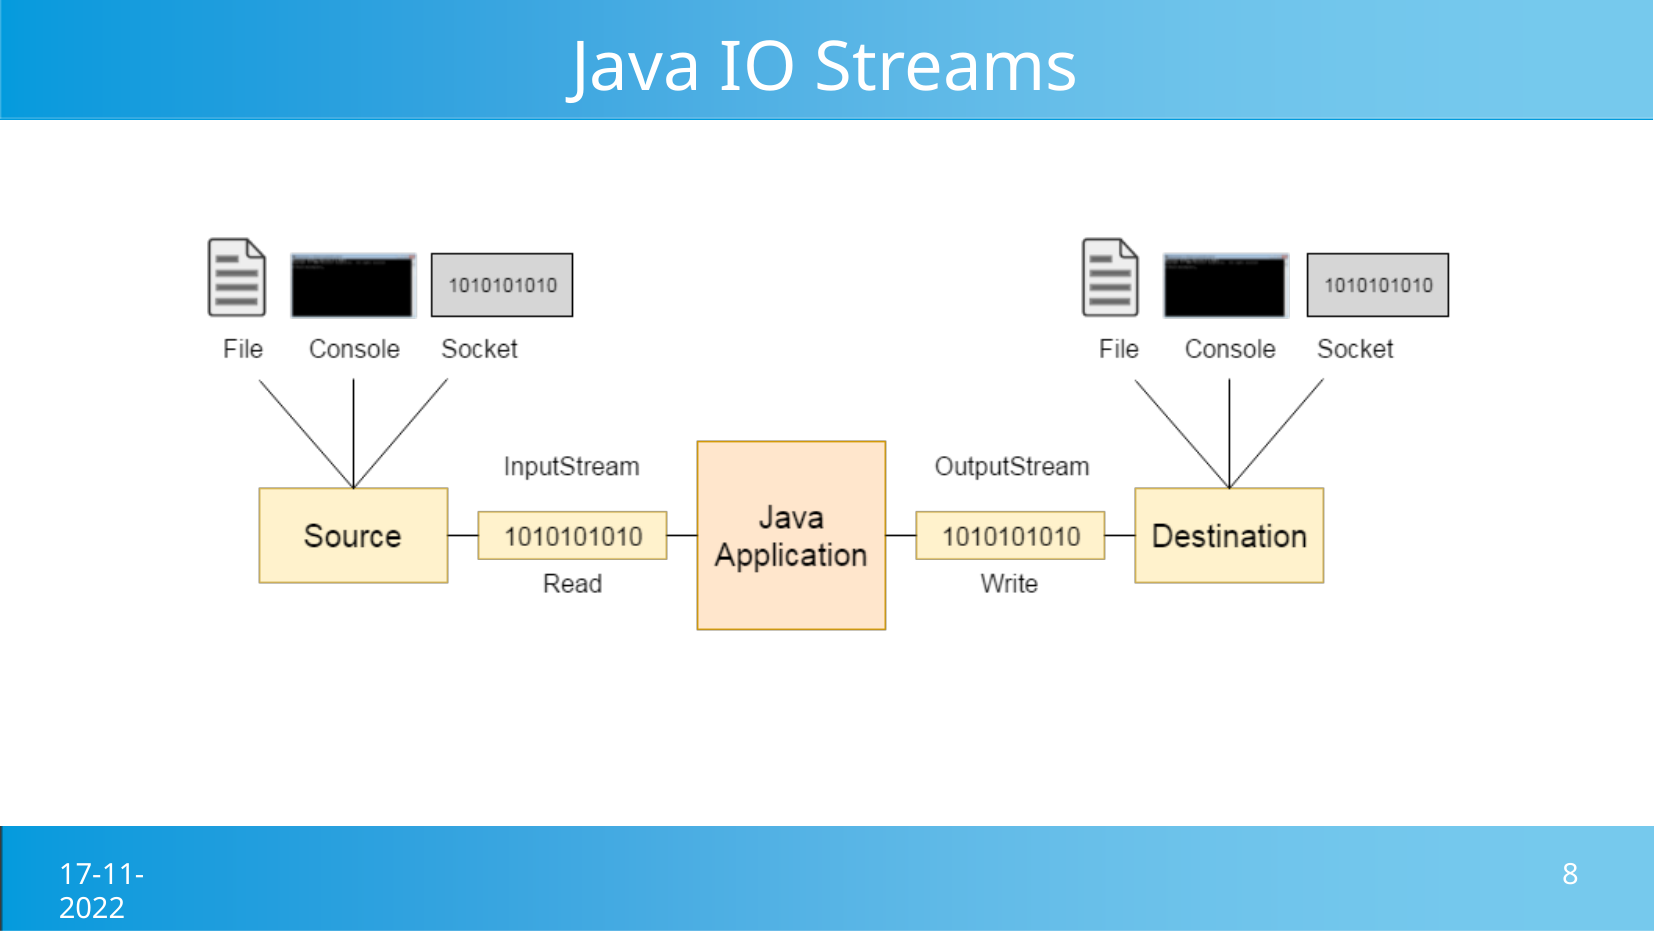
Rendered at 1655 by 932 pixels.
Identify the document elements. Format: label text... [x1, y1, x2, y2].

picture [95, 826, 1654, 931]
picture [93, 0, 1653, 118]
title Java IO Streams [568, 19, 1085, 177]
picture [206, 235, 1451, 632]
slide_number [56, 856, 208, 932]
slide_number 8 [1555, 856, 1601, 932]
